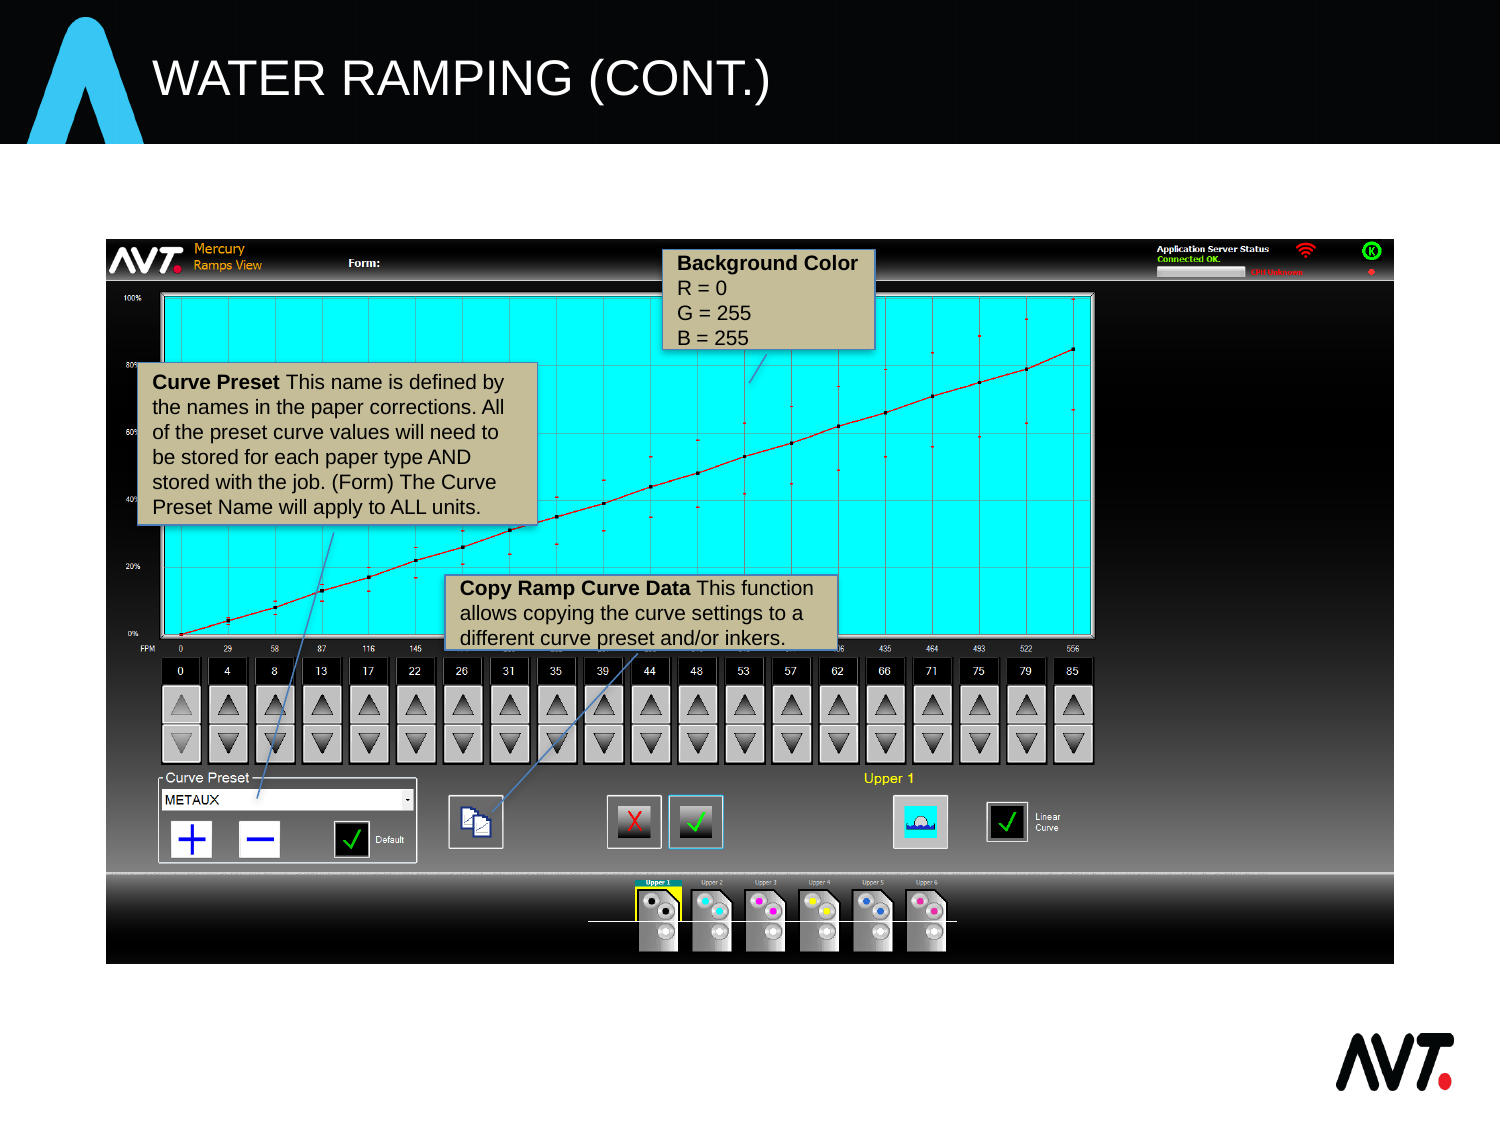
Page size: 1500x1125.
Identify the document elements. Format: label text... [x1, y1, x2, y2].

title Water ramping (cont.) [137, 37, 1425, 113]
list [105, 239, 1395, 965]
picture [1336, 1033, 1454, 1091]
picture [0, 0, 1500, 144]
